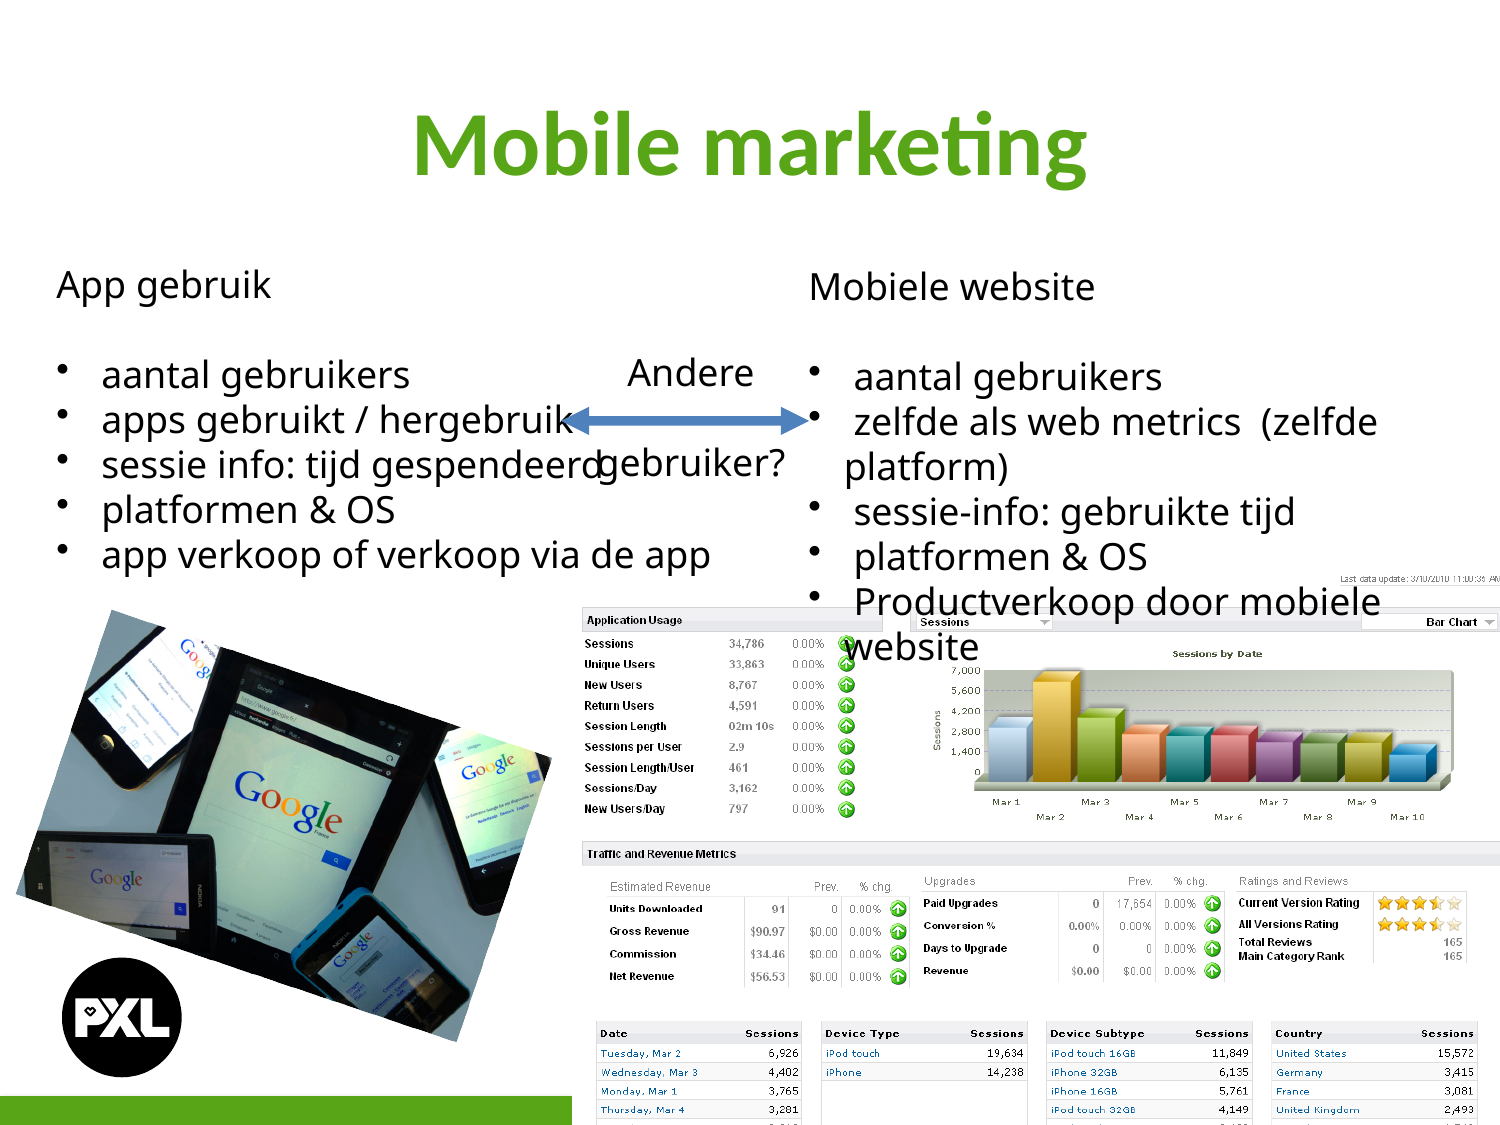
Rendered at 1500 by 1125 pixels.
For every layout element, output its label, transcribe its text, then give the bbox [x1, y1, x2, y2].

picture [16, 610, 551, 1041]
text_box Andere gebruiker? [581, 341, 801, 492]
title Mobile marketing [75, 45, 1425, 233]
picture [572, 576, 1500, 1125]
text_box [801, 416, 810, 425]
text_box App gebruik aantal gebruikers apps gebruikt / hergebruik sessie info: tijd gespendeerd platformen & OS app verkoop of verkoop via de app [41, 253, 750, 719]
text_box Mobiele website aantal gebruikers zelfde als web metrics (zelfde platform) sessie-info: gebruikte tijd platformen & OS Productverkoop door mobiele website [793, 255, 1500, 575]
text_box [750, 253, 1388, 314]
text_box [560, 414, 581, 428]
